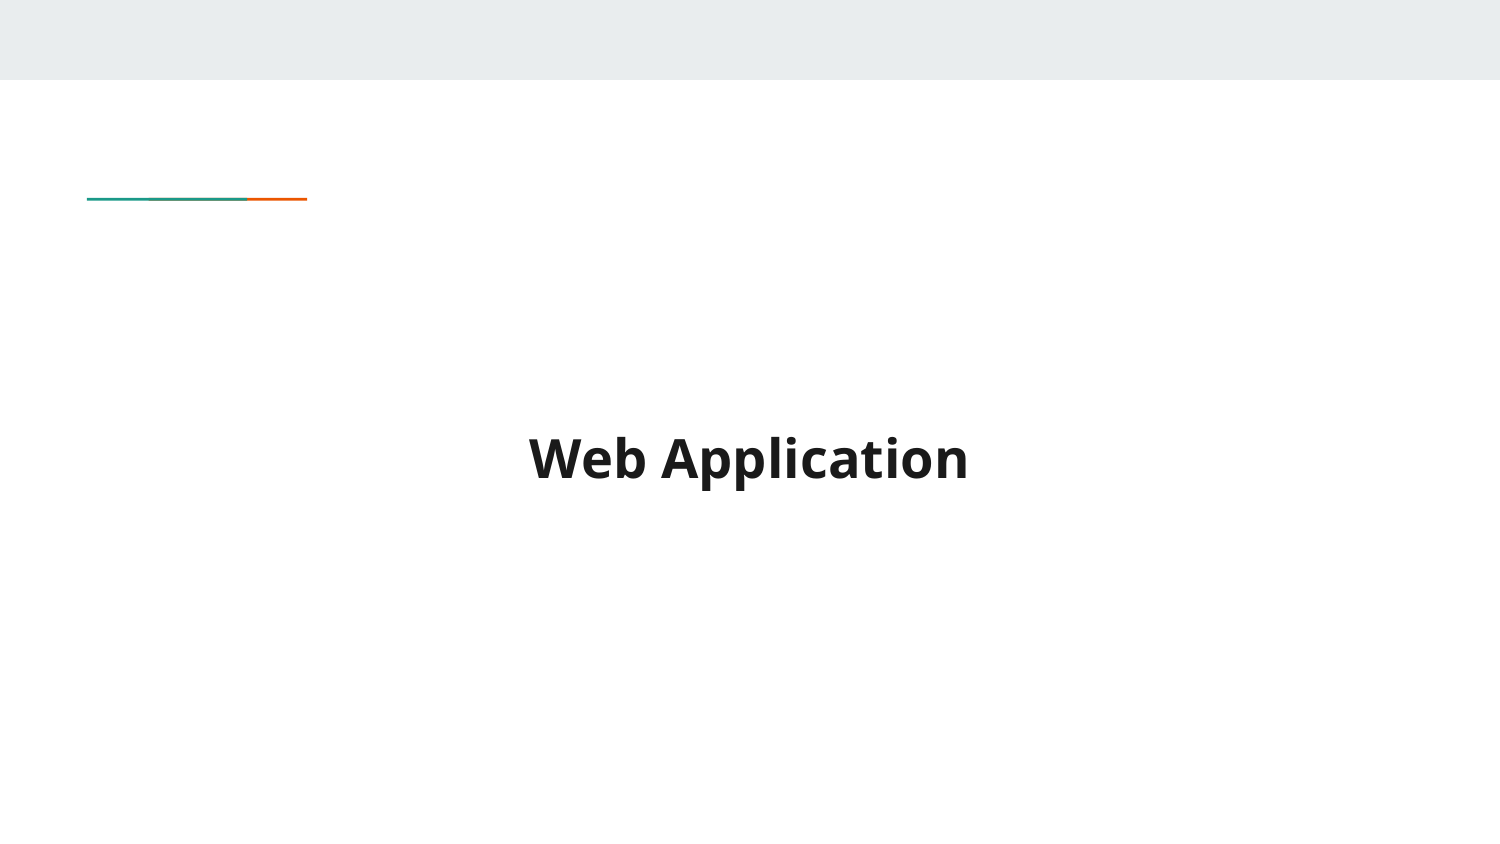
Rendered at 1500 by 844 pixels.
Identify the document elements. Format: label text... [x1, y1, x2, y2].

title Web Application [119, 409, 1381, 498]
